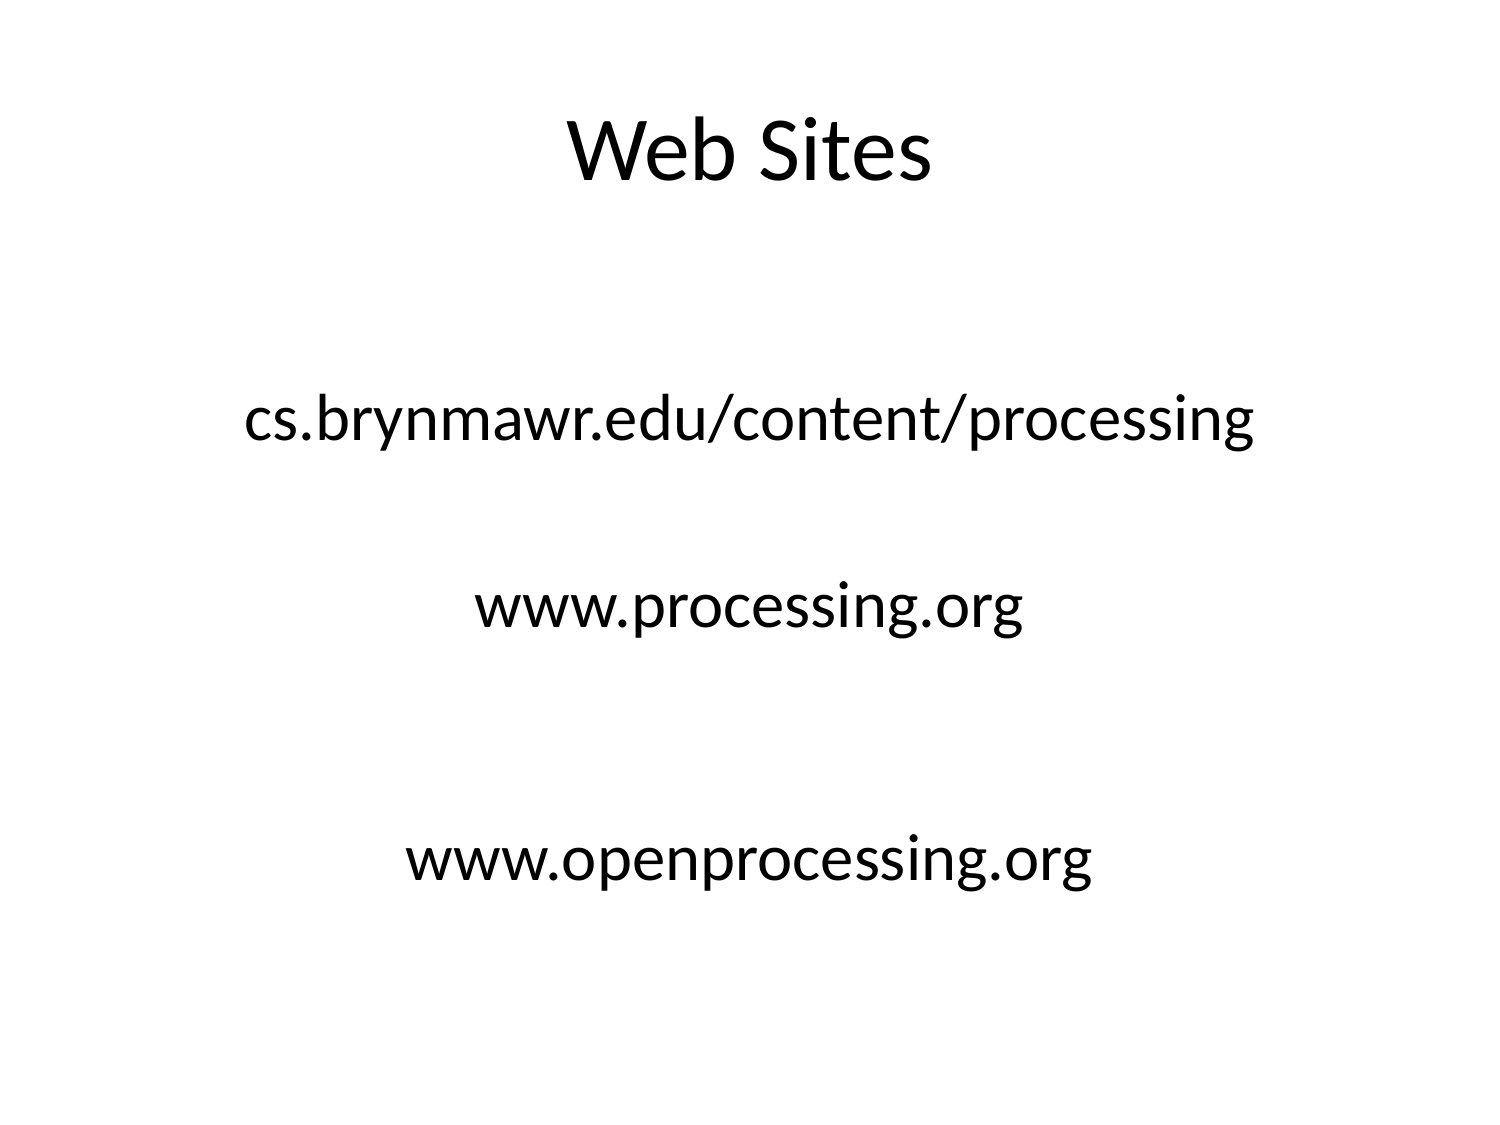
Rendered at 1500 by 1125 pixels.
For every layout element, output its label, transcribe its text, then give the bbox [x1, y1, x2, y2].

title Web Sites [75, 50, 1425, 238]
list cs.brynmawr.edu/content/processing www.processing.org www.openprocessing.org [75, 262, 1425, 1005]
